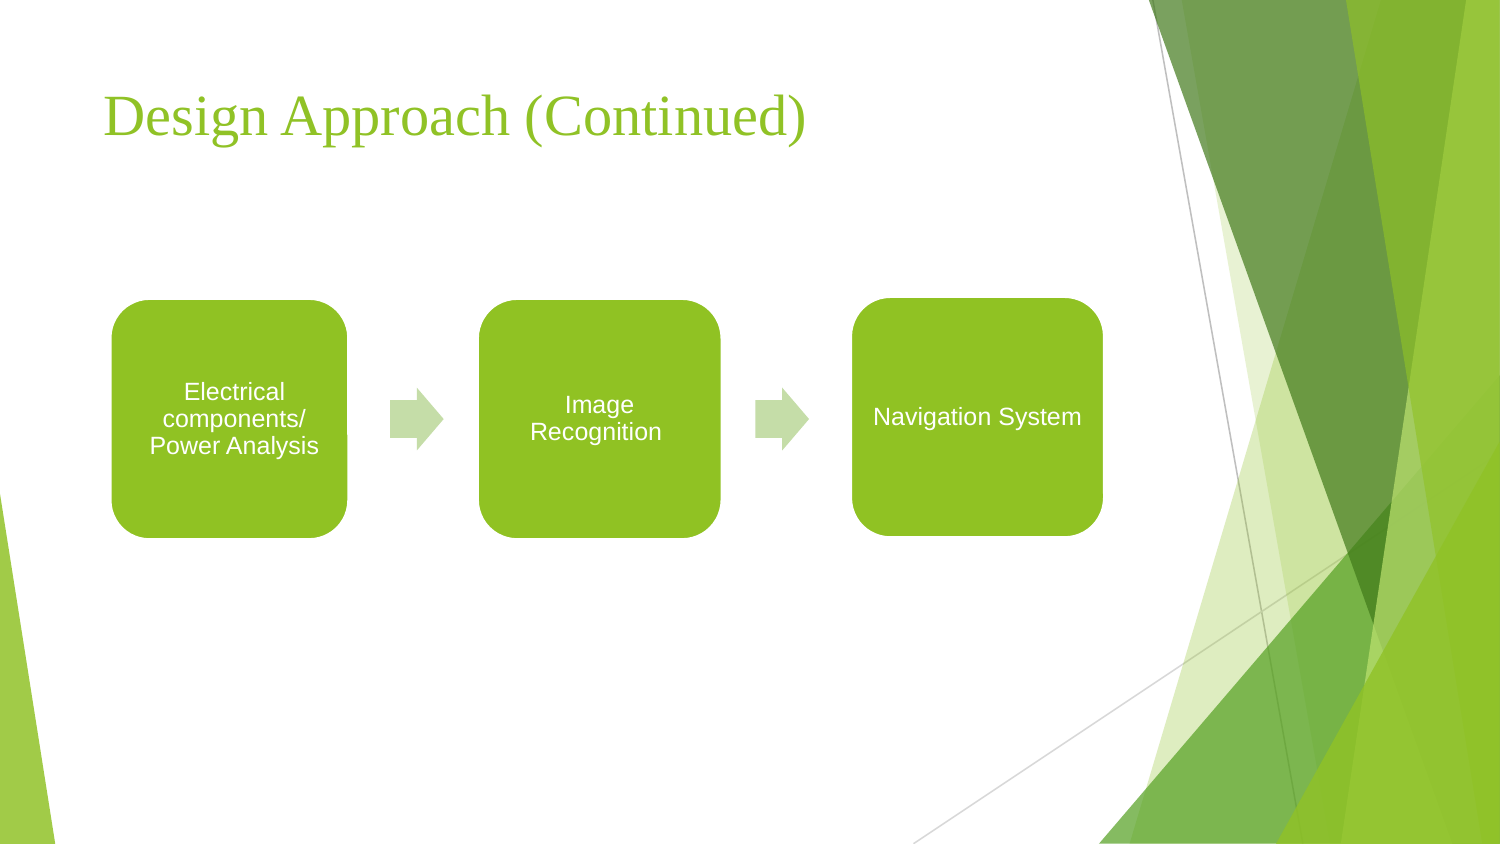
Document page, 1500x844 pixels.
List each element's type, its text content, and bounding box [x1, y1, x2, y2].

title Design Approach (Continued) [88, 69, 1147, 233]
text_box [109, 297, 350, 541]
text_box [476, 297, 723, 541]
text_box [755, 387, 810, 451]
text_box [849, 295, 1106, 539]
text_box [389, 387, 444, 451]
